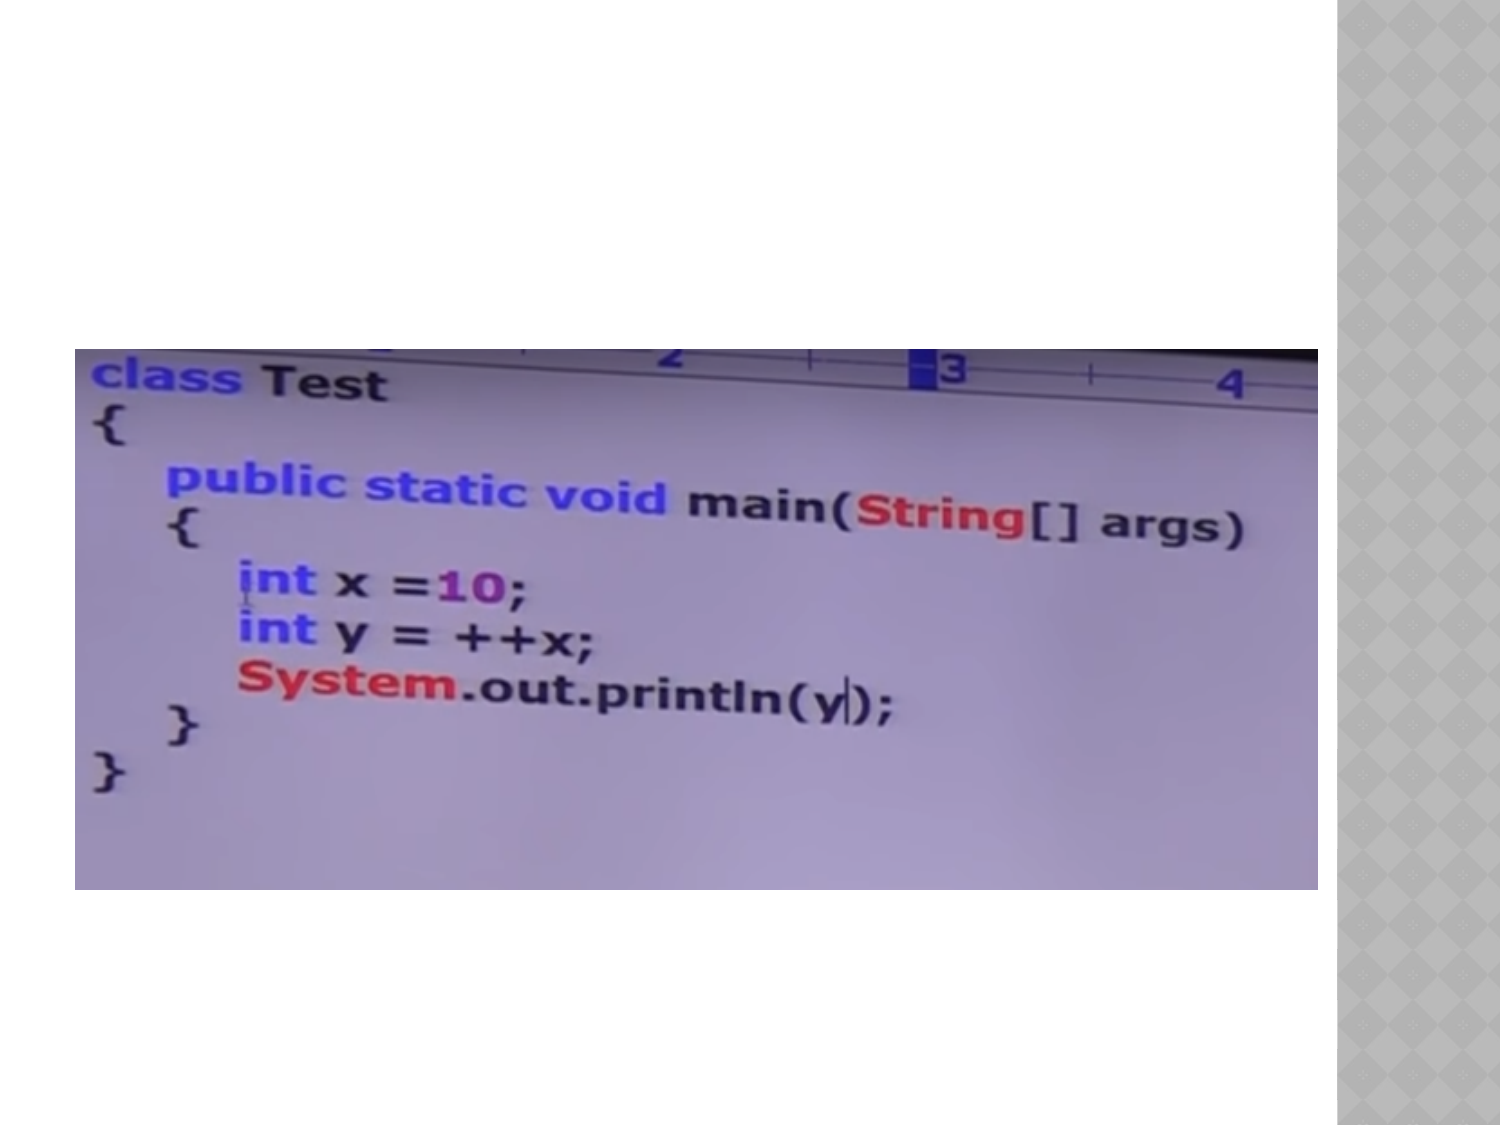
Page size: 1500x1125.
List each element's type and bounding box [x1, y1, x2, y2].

picture [74, 349, 1318, 891]
